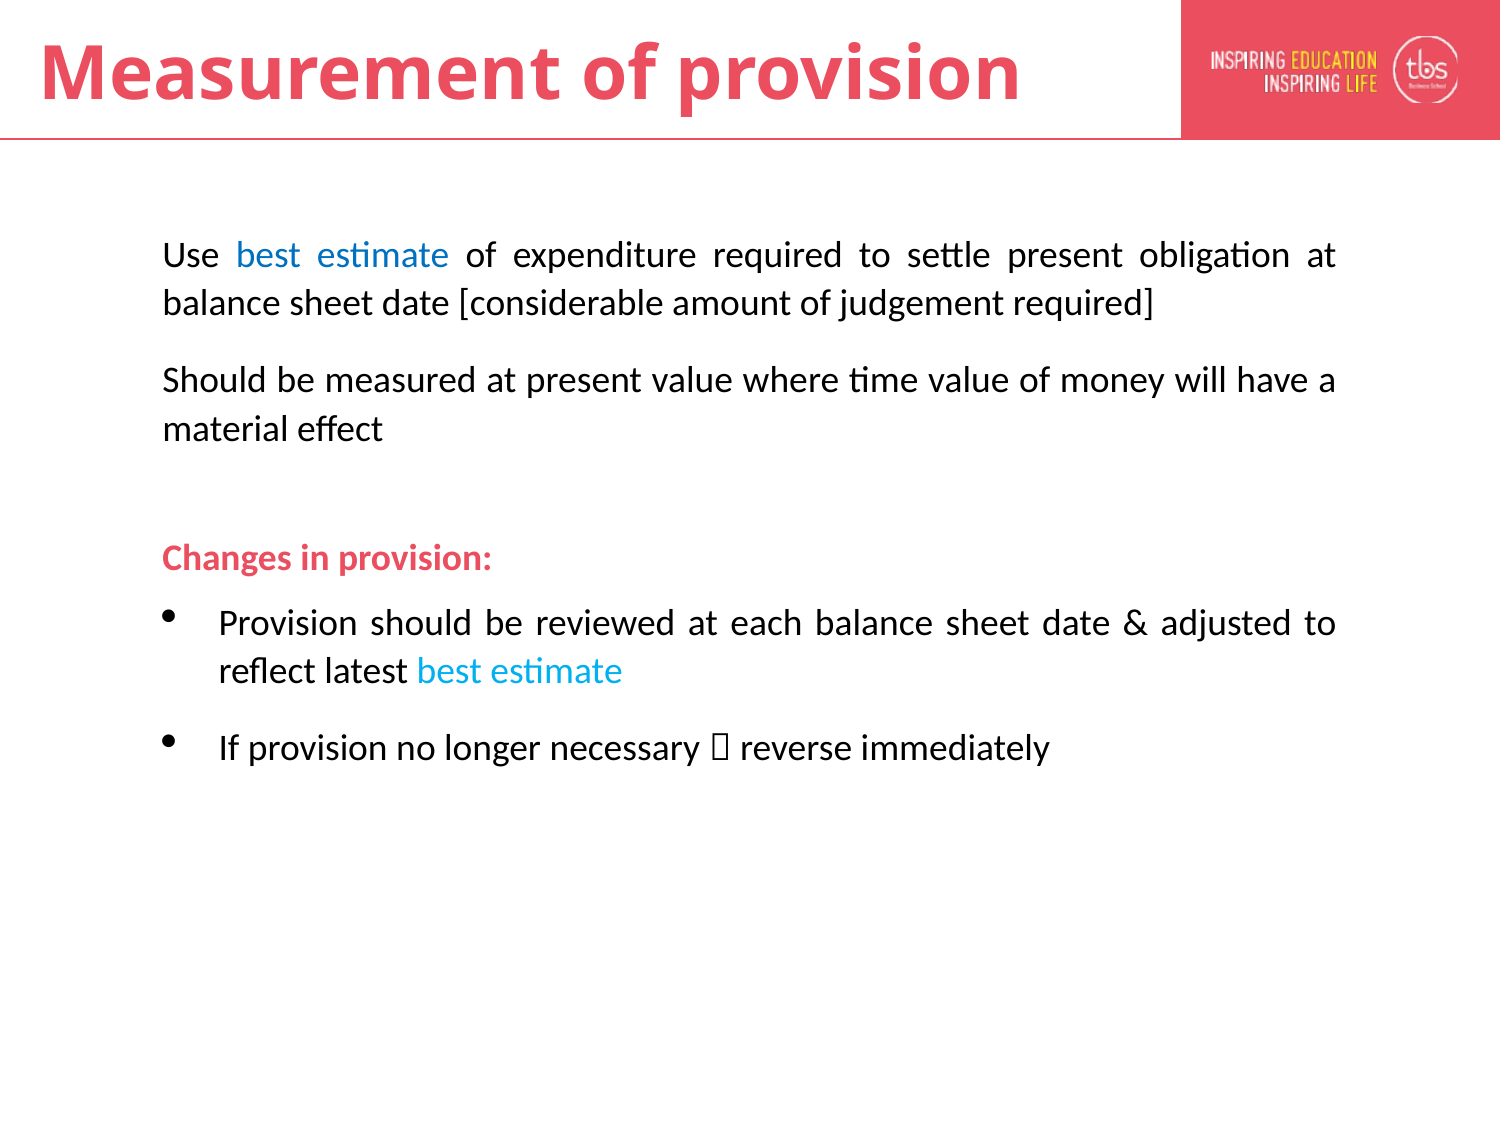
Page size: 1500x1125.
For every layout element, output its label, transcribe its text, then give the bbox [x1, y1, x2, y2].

list Use best estimate of expenditure required to settle present obligation at balance sheet date [considerable amount of judgement required] Should be measured at present value where time value of money will have a material effect Changes in provision: Provision should be reviewed at each balance sheet date & adjusted to reflect latest best estimate If provision no longer necessary  reverse immediately [73, 219, 1427, 1056]
title Measurement of provision [0, 0, 1303, 167]
